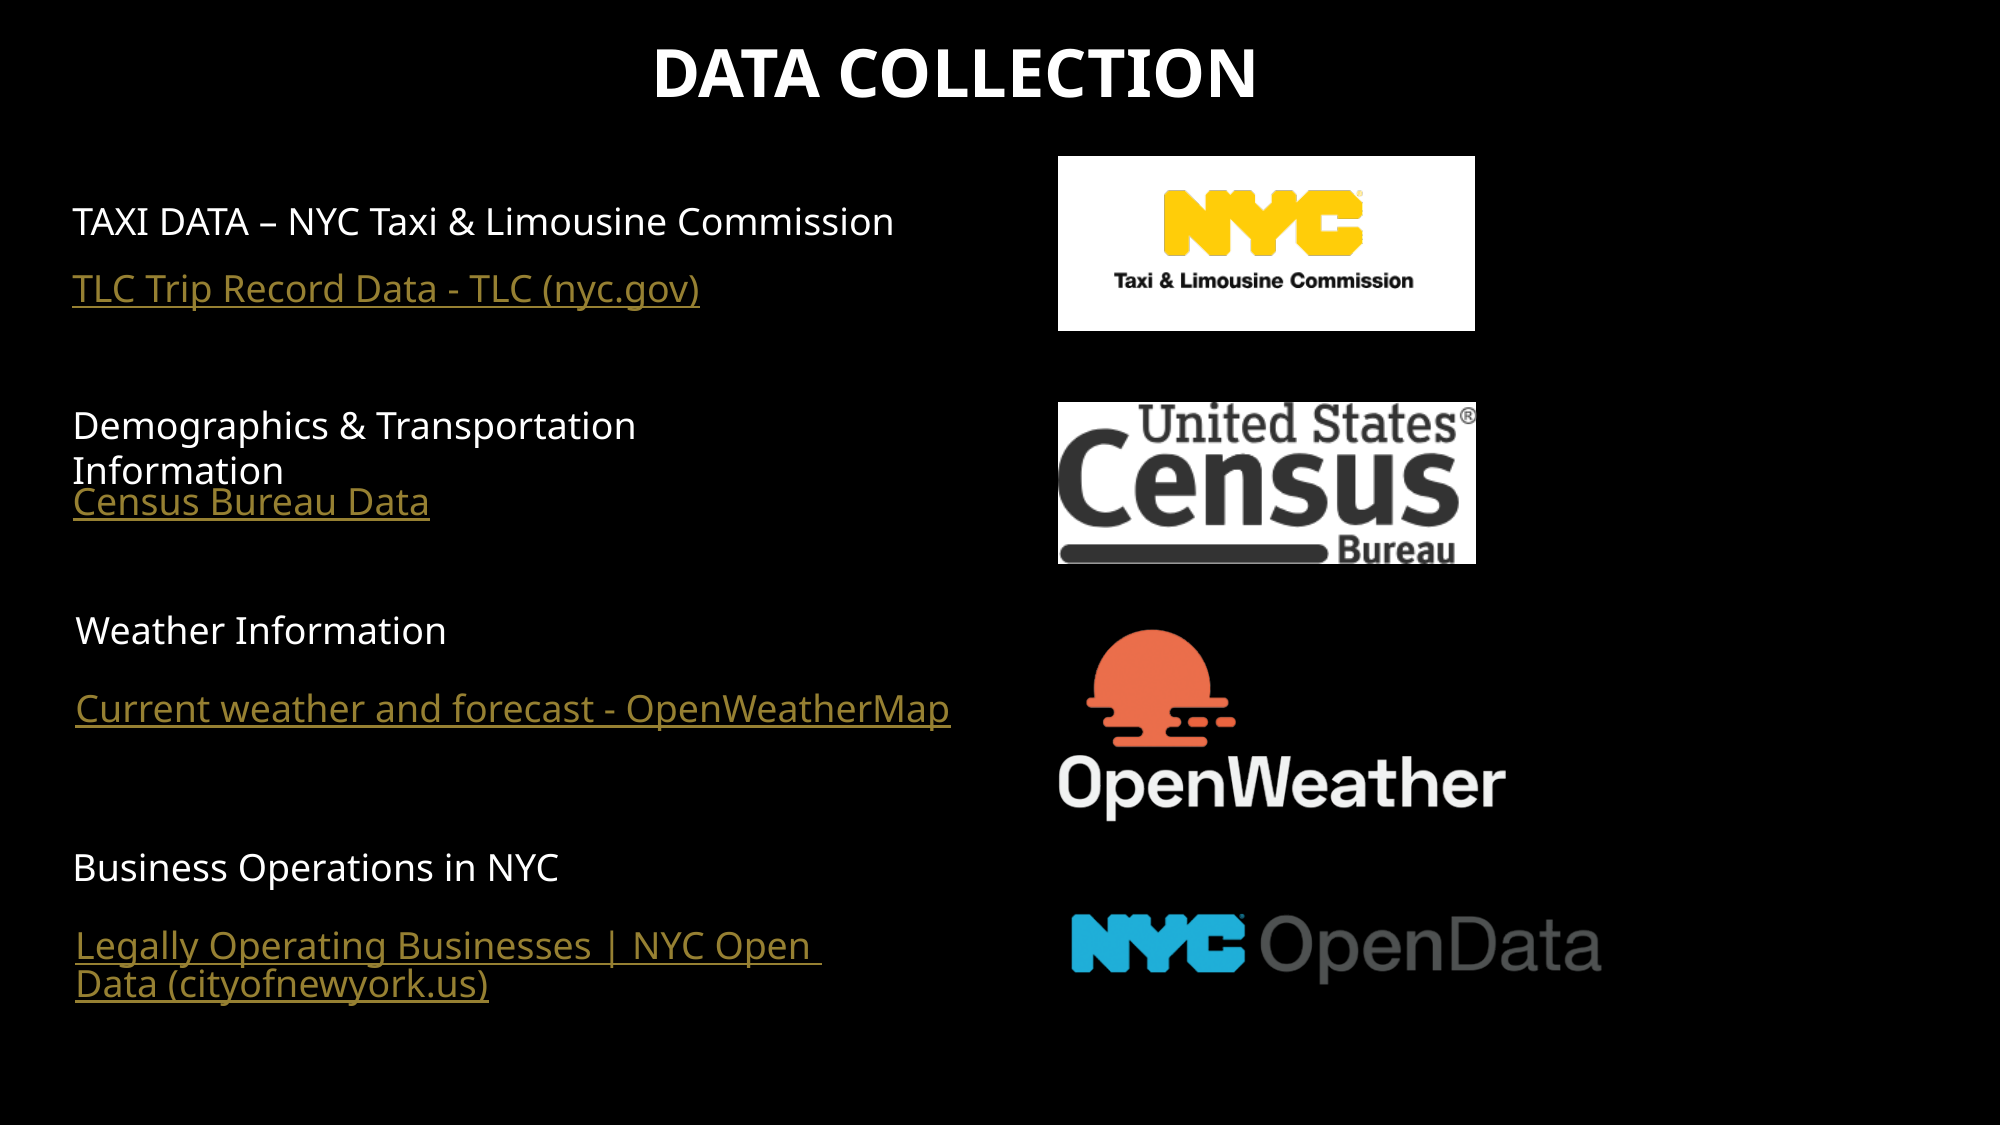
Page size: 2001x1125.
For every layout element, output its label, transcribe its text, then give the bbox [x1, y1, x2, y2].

text_box Сurrent weather and forecast - OpenWeatherMap [60, 677, 1058, 744]
text_box DATA COLLECTION [578, 23, 1333, 118]
text_box Demographics & Transportation Information [57, 394, 872, 470]
text_box Legally Operating Businesses | NYC Open Data (cityofnewyork.us) [60, 914, 839, 981]
text_box Weather Information [60, 599, 704, 660]
text_box TLC Trip Record Data - TLC (nyc.gov) [57, 257, 1058, 324]
text_box Census Bureau Data [57, 470, 1058, 537]
picture [1058, 155, 1475, 331]
text_box TAXI DATA – NYC Taxi & Limousine Commission [57, 190, 1058, 251]
picture [1035, 825, 1659, 1063]
picture [1058, 402, 1477, 564]
text_box Business Operations in NYC [57, 836, 576, 897]
picture [1058, 629, 1507, 822]
